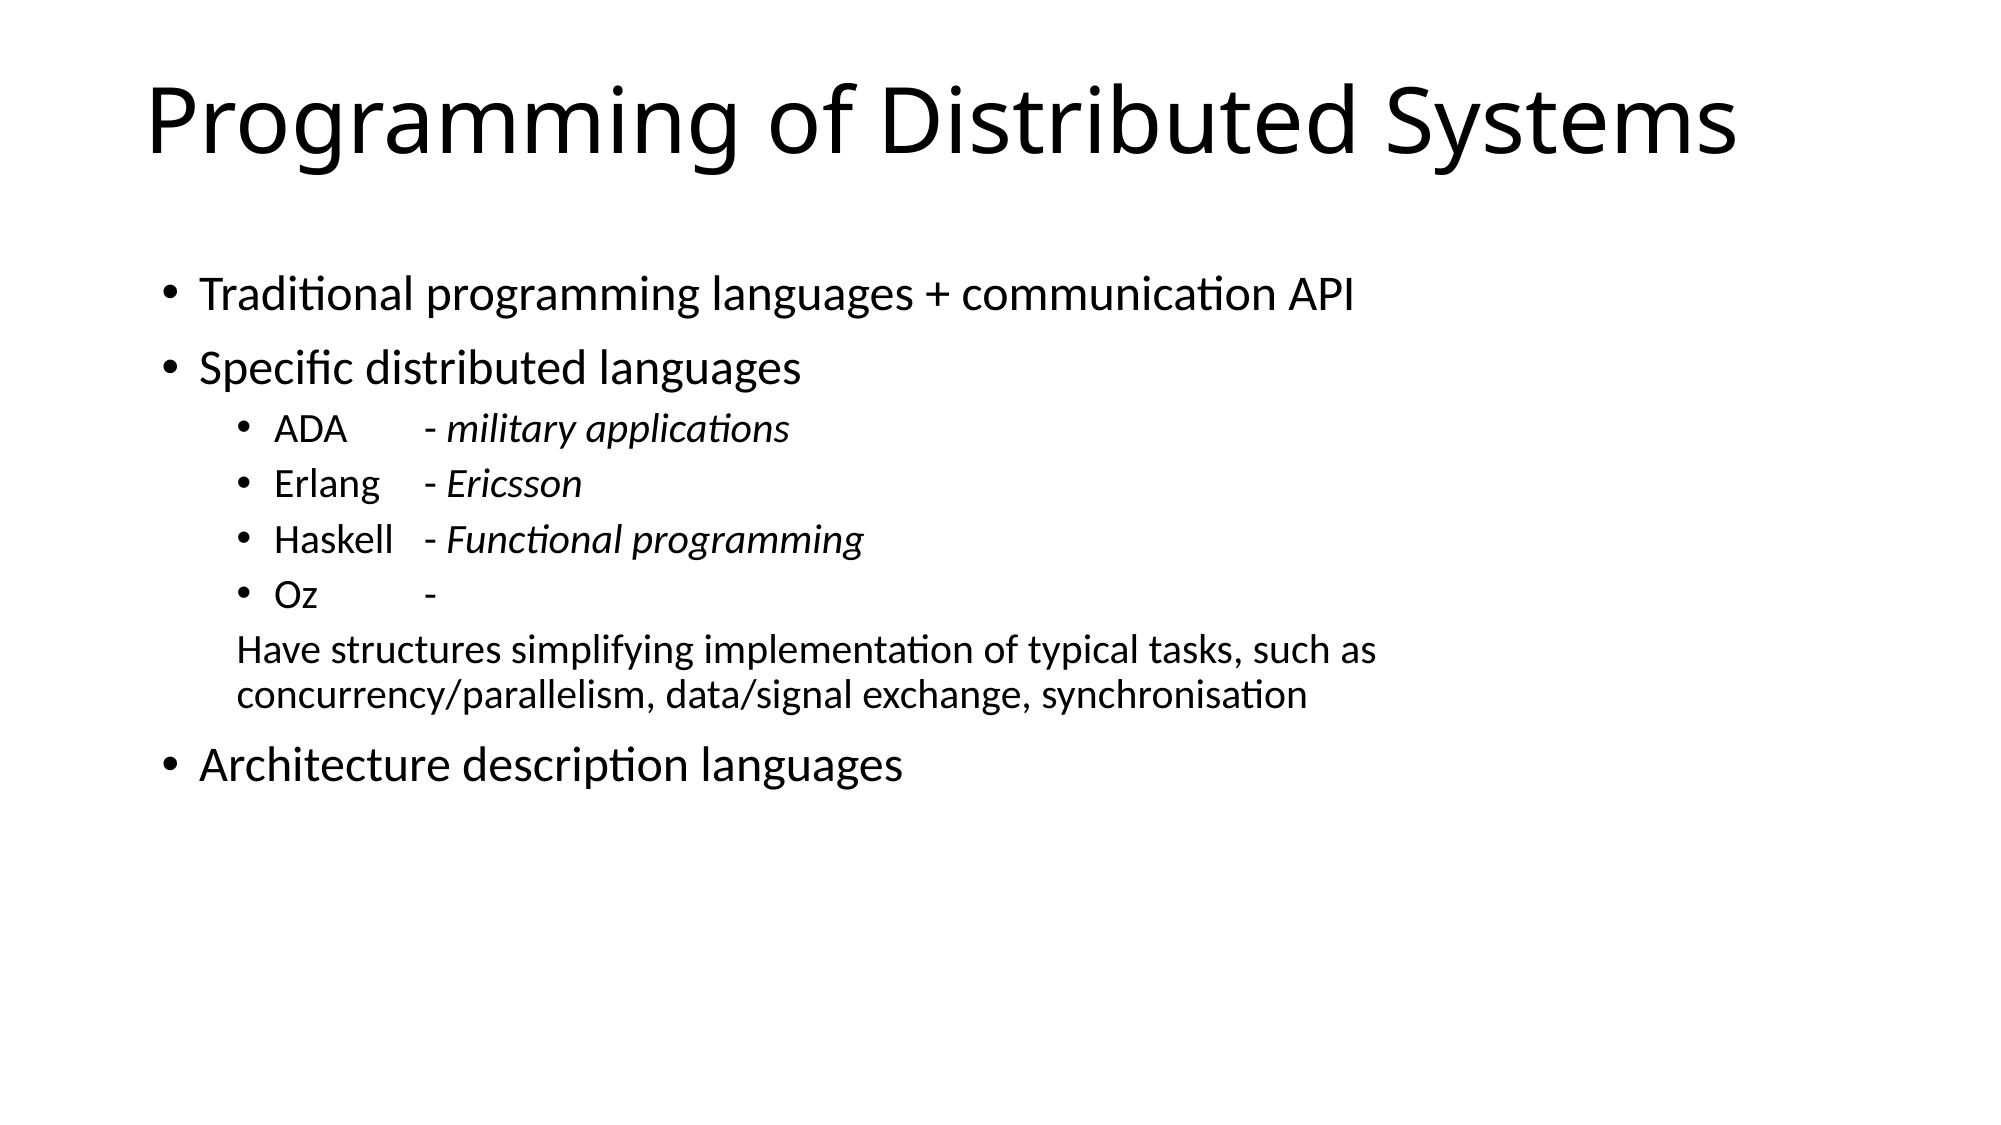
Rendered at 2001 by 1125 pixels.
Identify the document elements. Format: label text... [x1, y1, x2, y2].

list Traditional programming languages + communication API Specific distributed languages ADA - military applications Erlang - Ericsson Haskell - Functional programming Oz - Have structures simplifying implementation of typical tasks, such as concurrency/parallelism, data/signal exchange, synchronisation Architecture description languages [146, 259, 1446, 1125]
title Programming of Distributed Systems [129, 14, 1855, 233]
